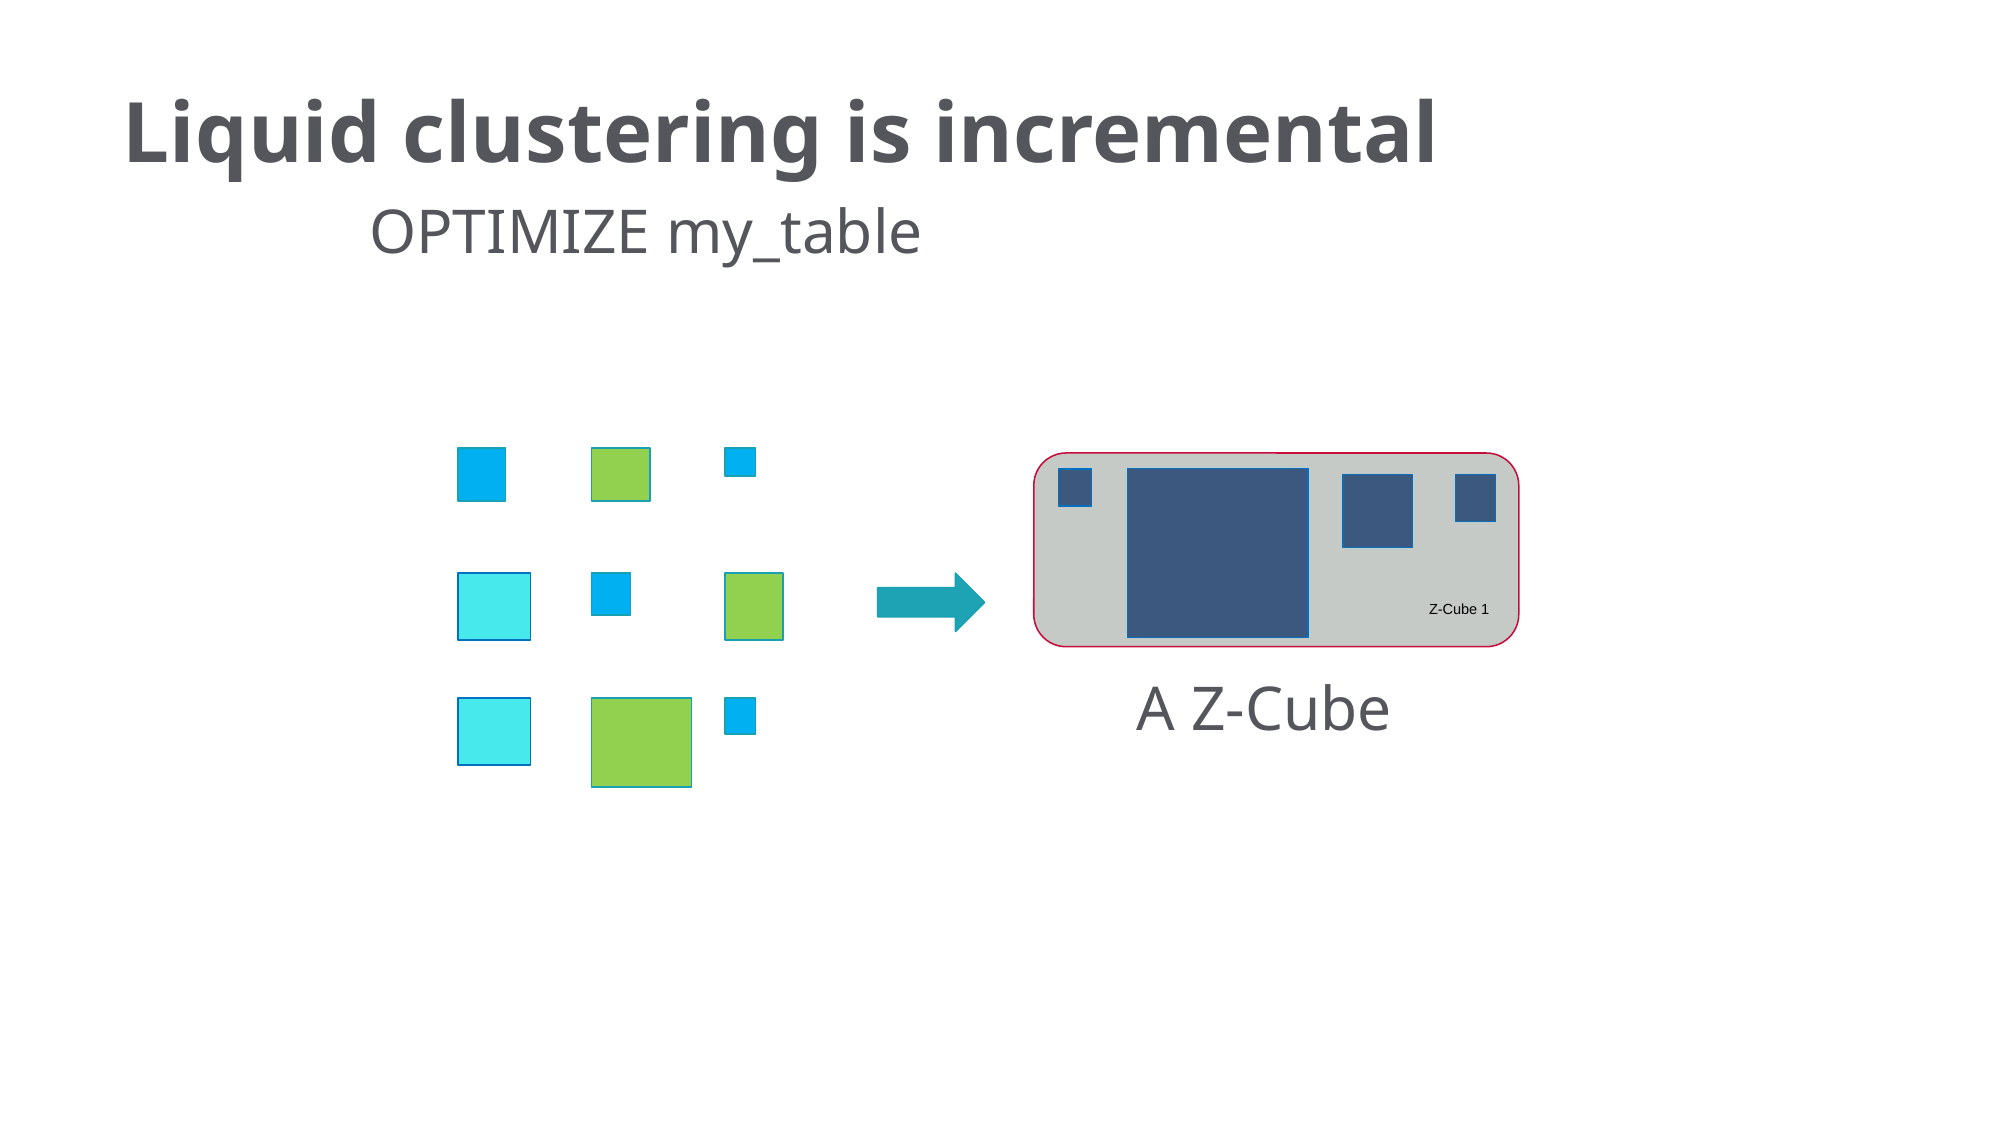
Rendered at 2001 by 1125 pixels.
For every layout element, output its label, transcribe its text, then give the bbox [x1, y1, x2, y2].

text_box OPTIMIZE my_table [349, 183, 1600, 278]
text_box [458, 447, 1520, 788]
title Liquid clustering is incremental [122, 87, 1872, 184]
